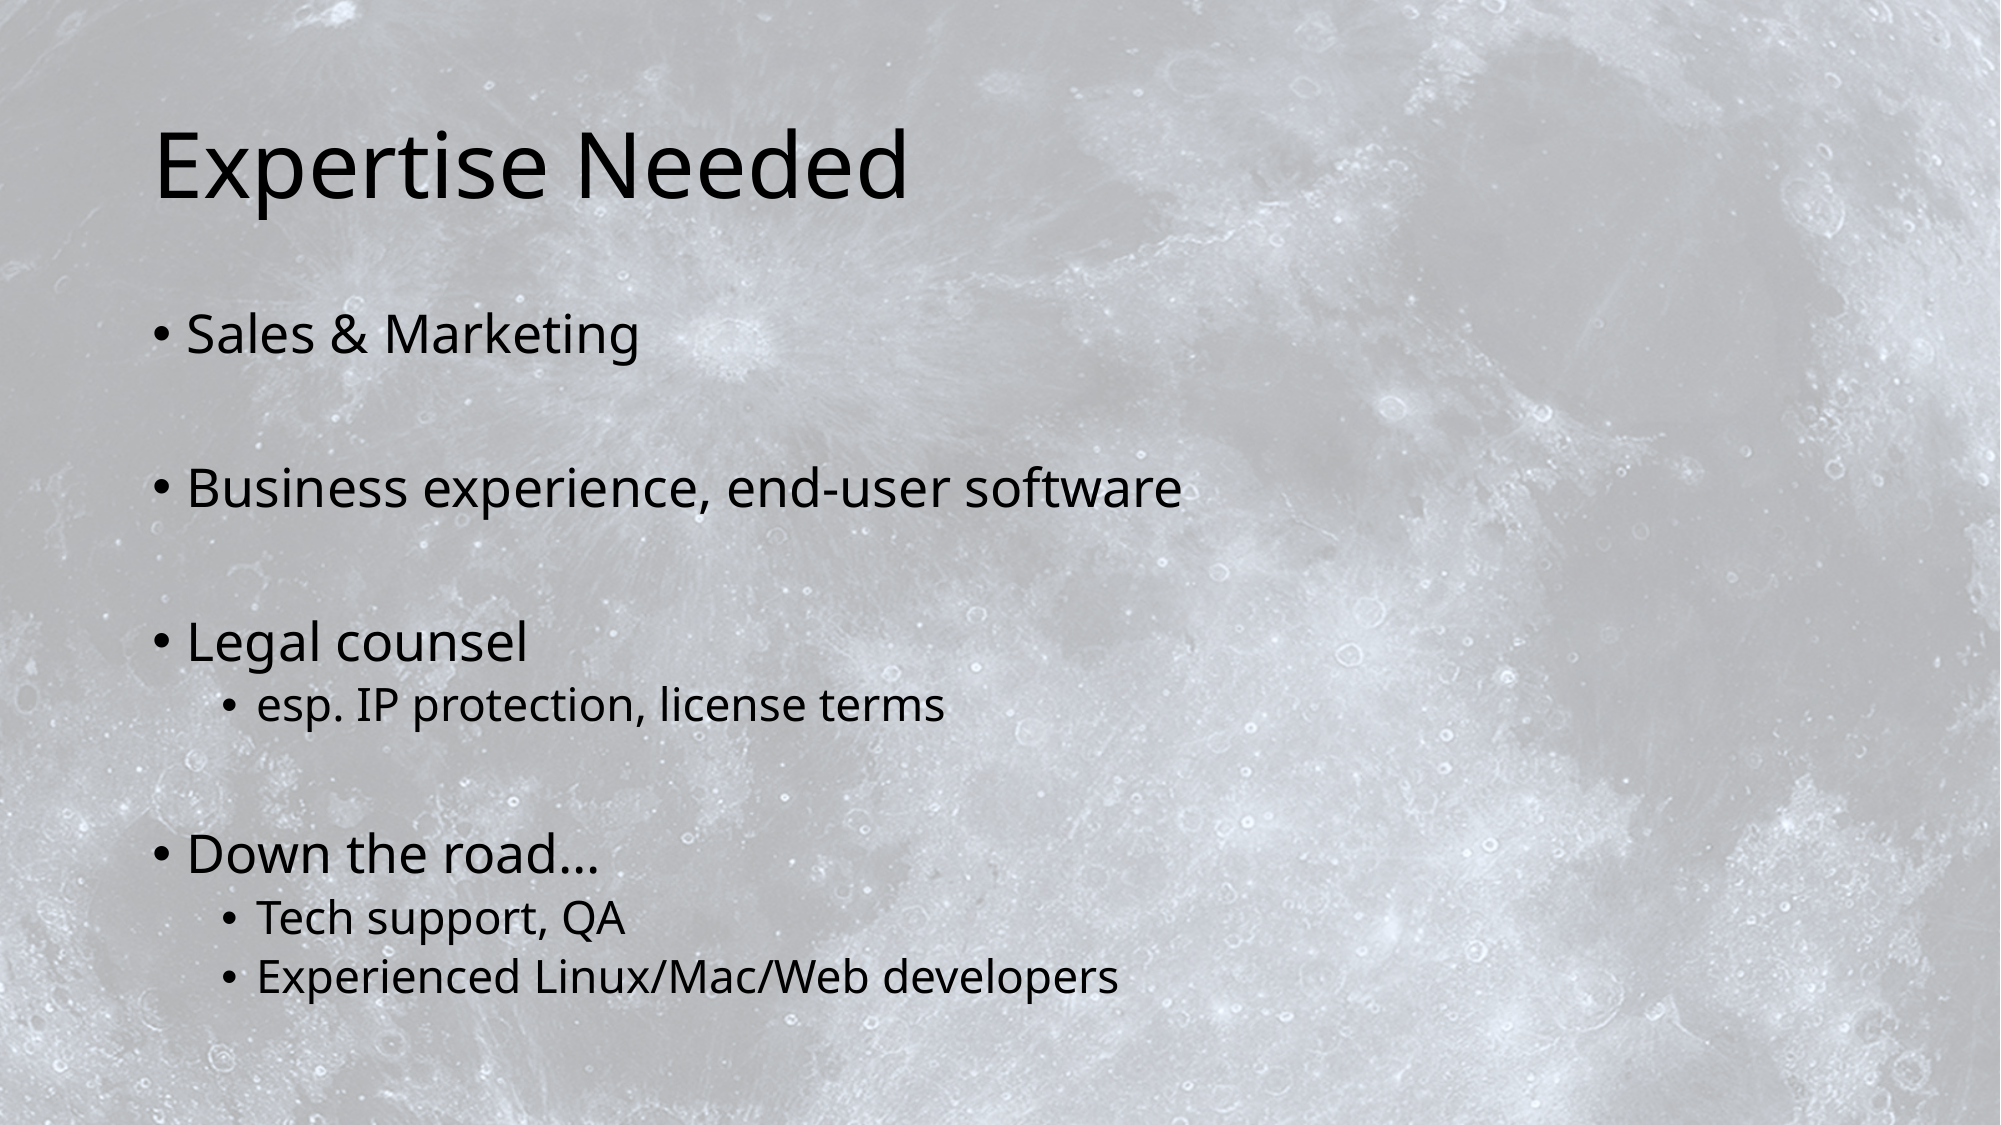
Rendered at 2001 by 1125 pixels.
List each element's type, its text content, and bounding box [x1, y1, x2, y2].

title Expertise Needed [137, 59, 1863, 278]
list Sales & Marketing Business experience, end-user software Legal counsel esp. IP protection, license terms Down the road… Tech support, QA Experienced Linux/Mac/Web developers [137, 299, 1863, 1014]
